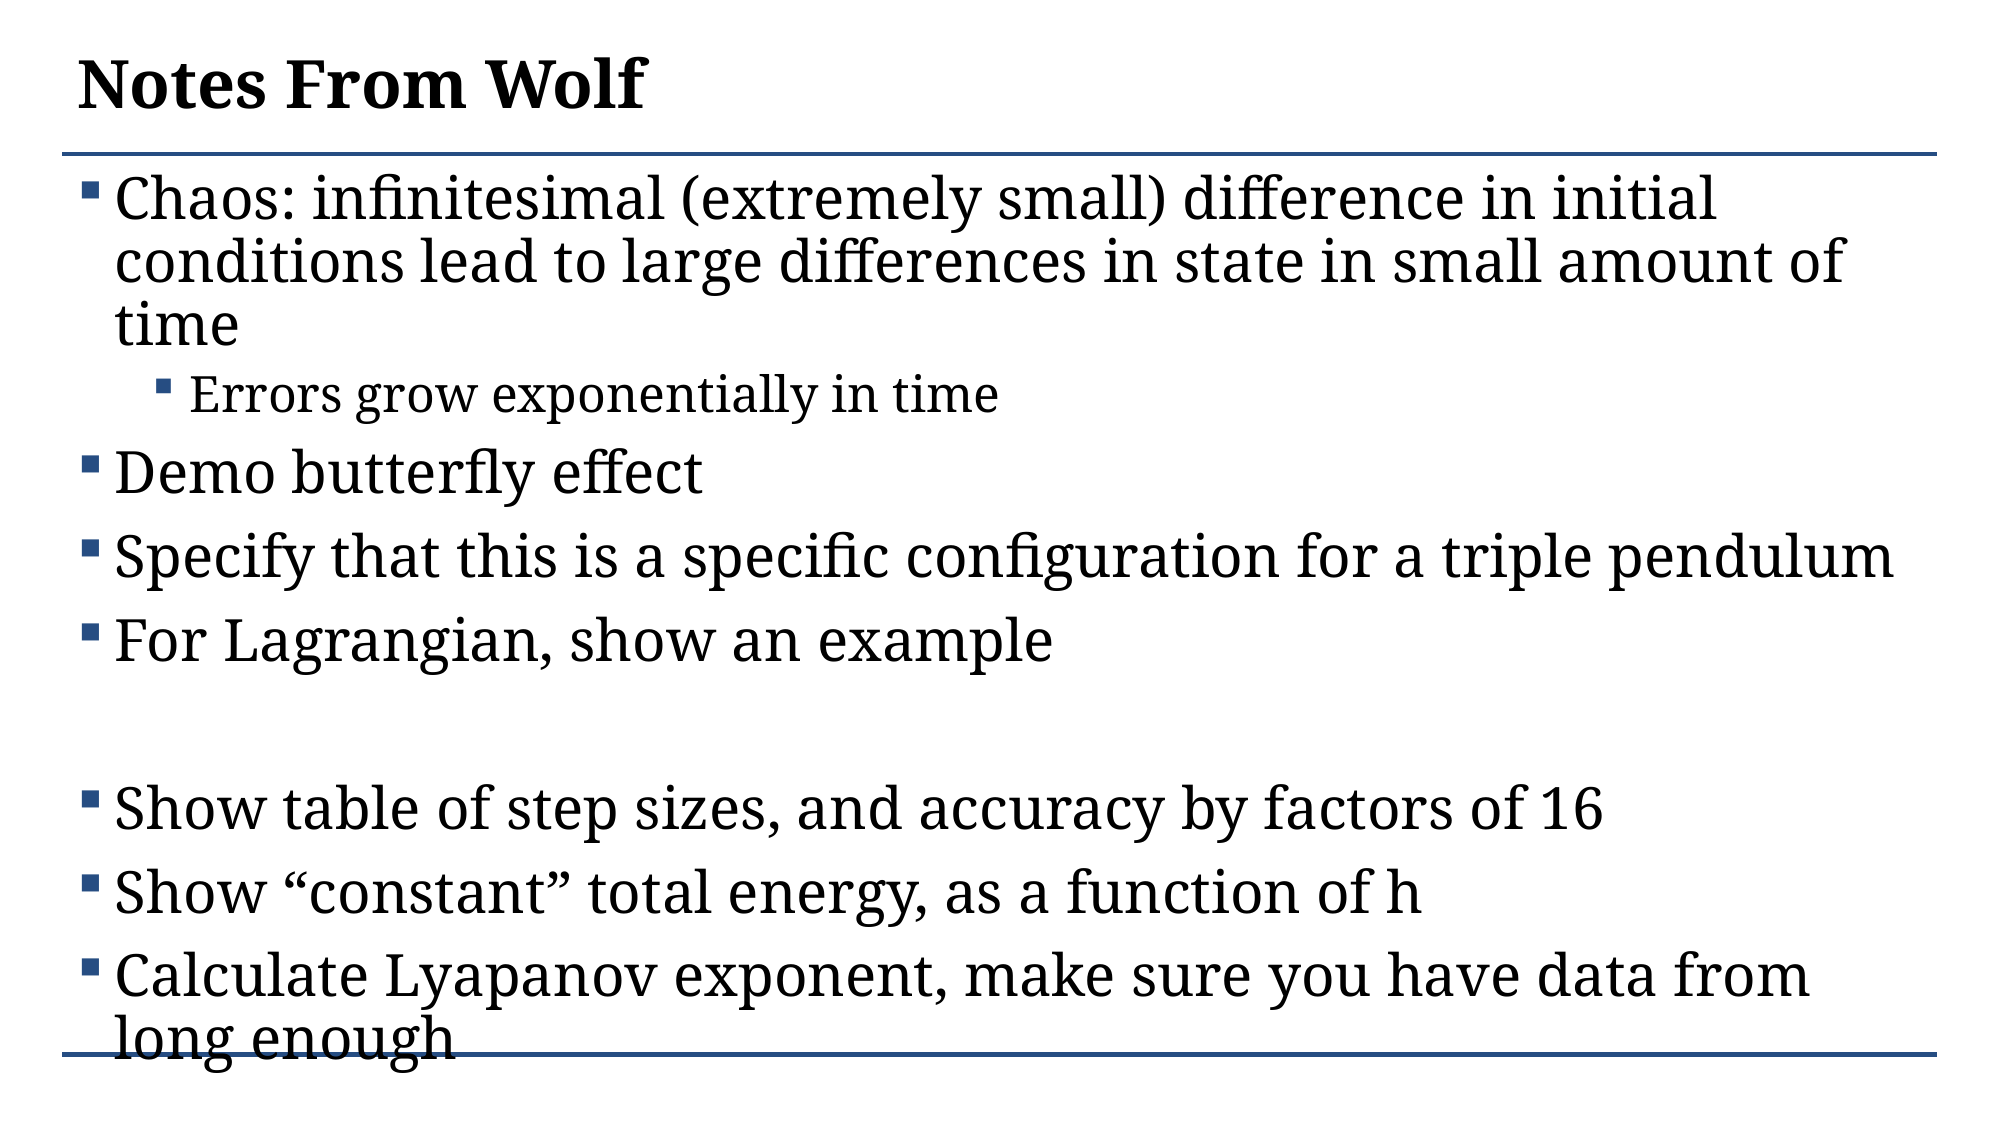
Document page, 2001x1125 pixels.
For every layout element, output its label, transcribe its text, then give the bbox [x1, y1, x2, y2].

title Notes From Wolf [62, 31, 1938, 144]
list Chaos: infinitesimal (extremely small) difference in initial conditions lead to large differences in state in small amount of time Errors grow exponentially in time Demo butterfly effect Specify that this is a specific configuration for a triple pendulum For Lagrangian, show an example Show table of step sizes, and accuracy by factors of 16 Show “constant” total energy, as a function of h Calculate Lyapanov exponent, make sure you have data from long enough [62, 162, 1938, 1052]
